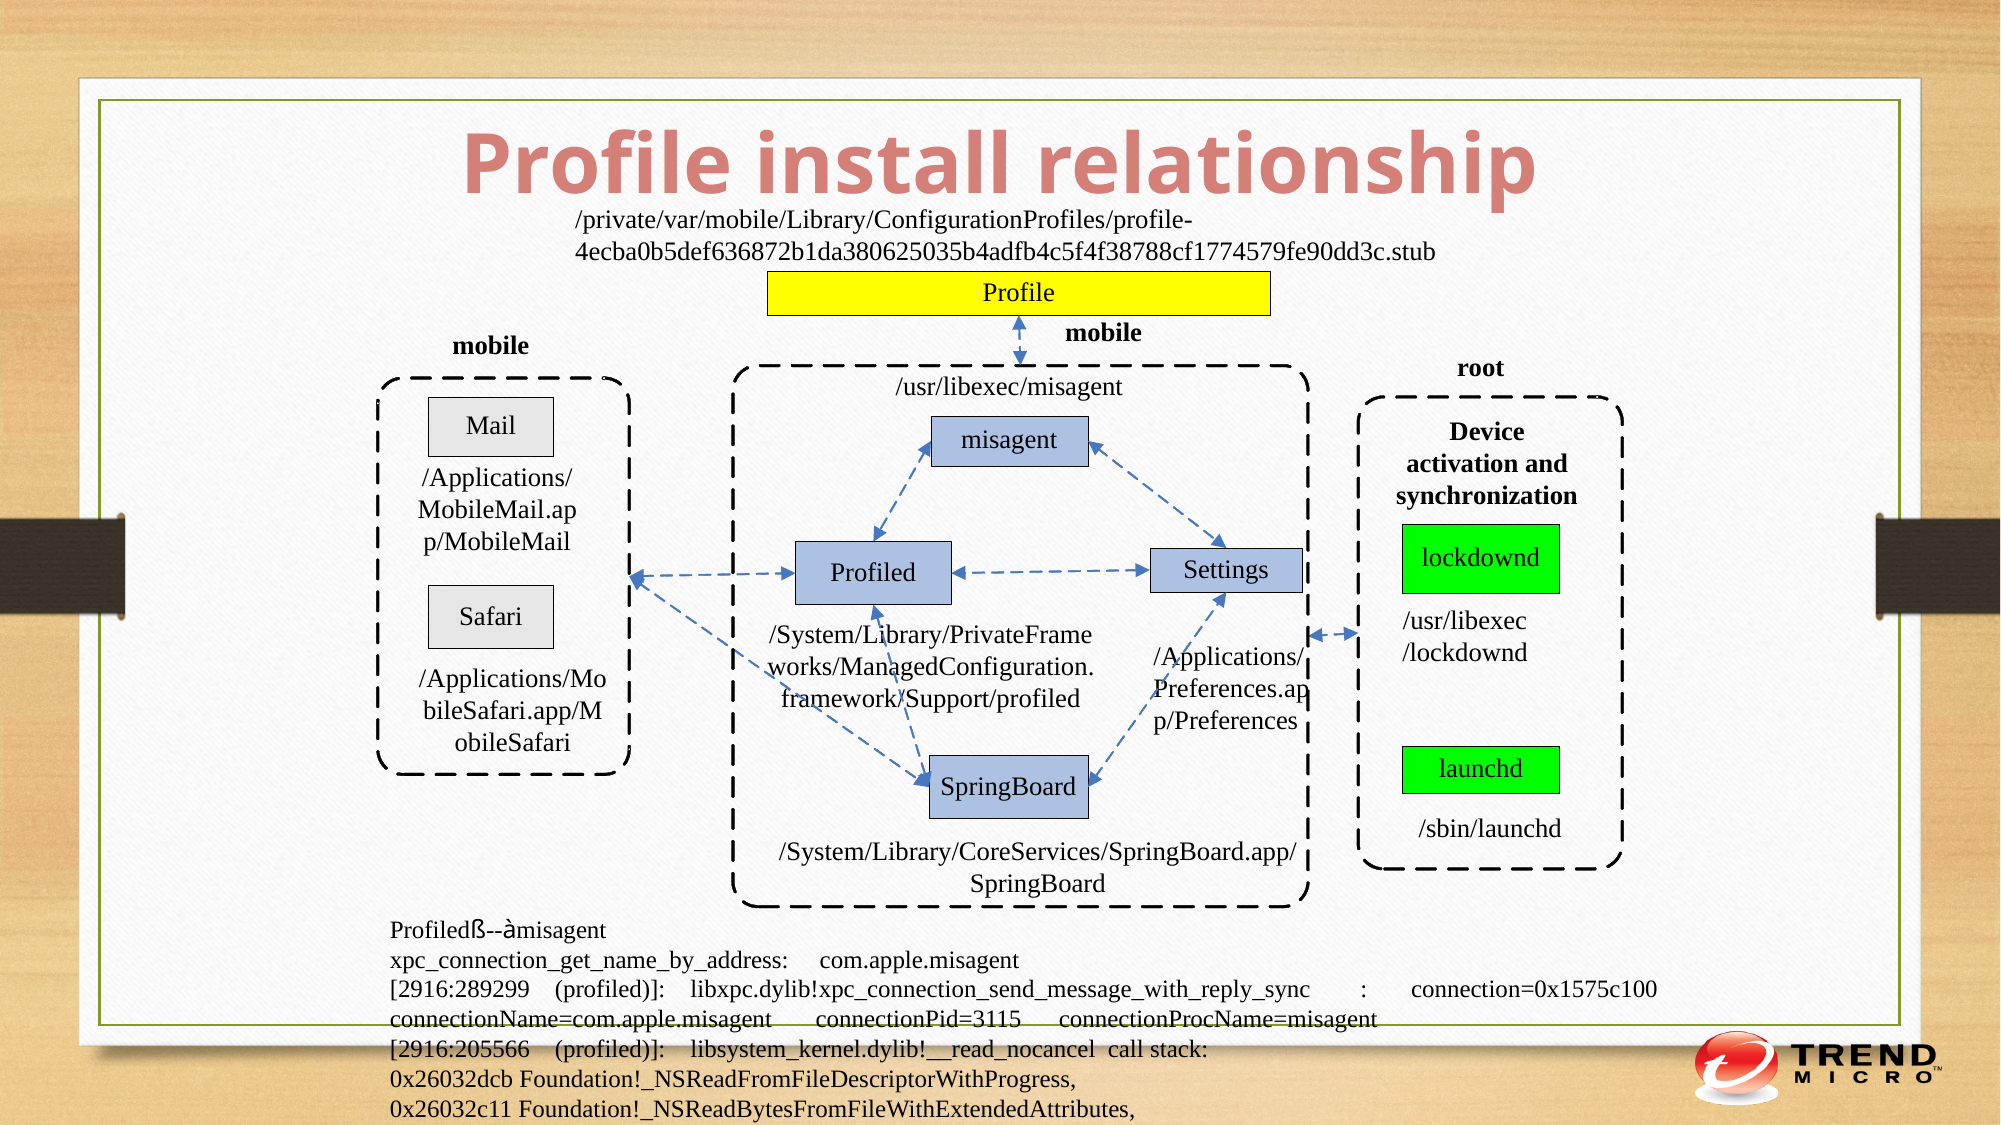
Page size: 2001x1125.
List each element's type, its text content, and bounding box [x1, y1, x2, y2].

text_box Profile install relationship [77, 98, 1923, 223]
picture [0, 0, 2001, 1125]
text_box Profiledß--àmisagent xpc_connection_get_name_by_address: com.apple.misagent [2916:289299 (profiled)]: libxpc.dylib!xpc_connection_send_message_with_reply_sync : connection=0x1575c100 connectionName=com.apple.misagent connectionPid=3115 connectionProcName=misagent [2916:205566 (profiled)]: libsystem_kernel.dylib!__read_nocancel call stack: 0x26032dcb Foundation!_NSReadFromFileDescriptorWithProgress, 0x26032c11 Foundation!_NSReadBytesFromFileWithExtendedAttributes, 0x260328ad Foundation!-[NSData(NSData) initWithContentsOfFile:], 0x26037f33 Foundation!+[NSData(NSData) dataWithContentsOfFile:], 0x2f1063d3 ManagedConfiguration!+[MCManifest installedProfileDataWithIdentifier:], 0x2f10629d ManagedConfiguration!+[MCManifest installedProfileWithIdentifier:], 0x148a39 profiled!0x55a39, 0x13231d profiled!0x3f31d, 0x37434f1d libsystem_notify.dylib!___notify_dispatch_local_notification_block_invoke, 0x37284d2b libdispatch.dylib!_dispatch_call_block_and_release, 0x37284d17 libdispatch.dylib!_dispatch_client_callout, 0x372930b1 libdispatch.dylib!_dispatch_main_queue_callback_4CF$VARIANT$mp, 0x252de9ad CoreFoundation!__CFRUNLOOP_IS_SERVICING_THE_MAIN_DISPATCH_QUEUE__, 0x252dcea7 CoreFoundation!__CFRunLoopRun, 0x25230249 CoreFoundation!CFRunLoopRunSpecific, 0x25230035 CoreFoundation!CFRunLoopRunInMode [375, 905, 1924, 1125]
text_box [372, 197, 1628, 935]
